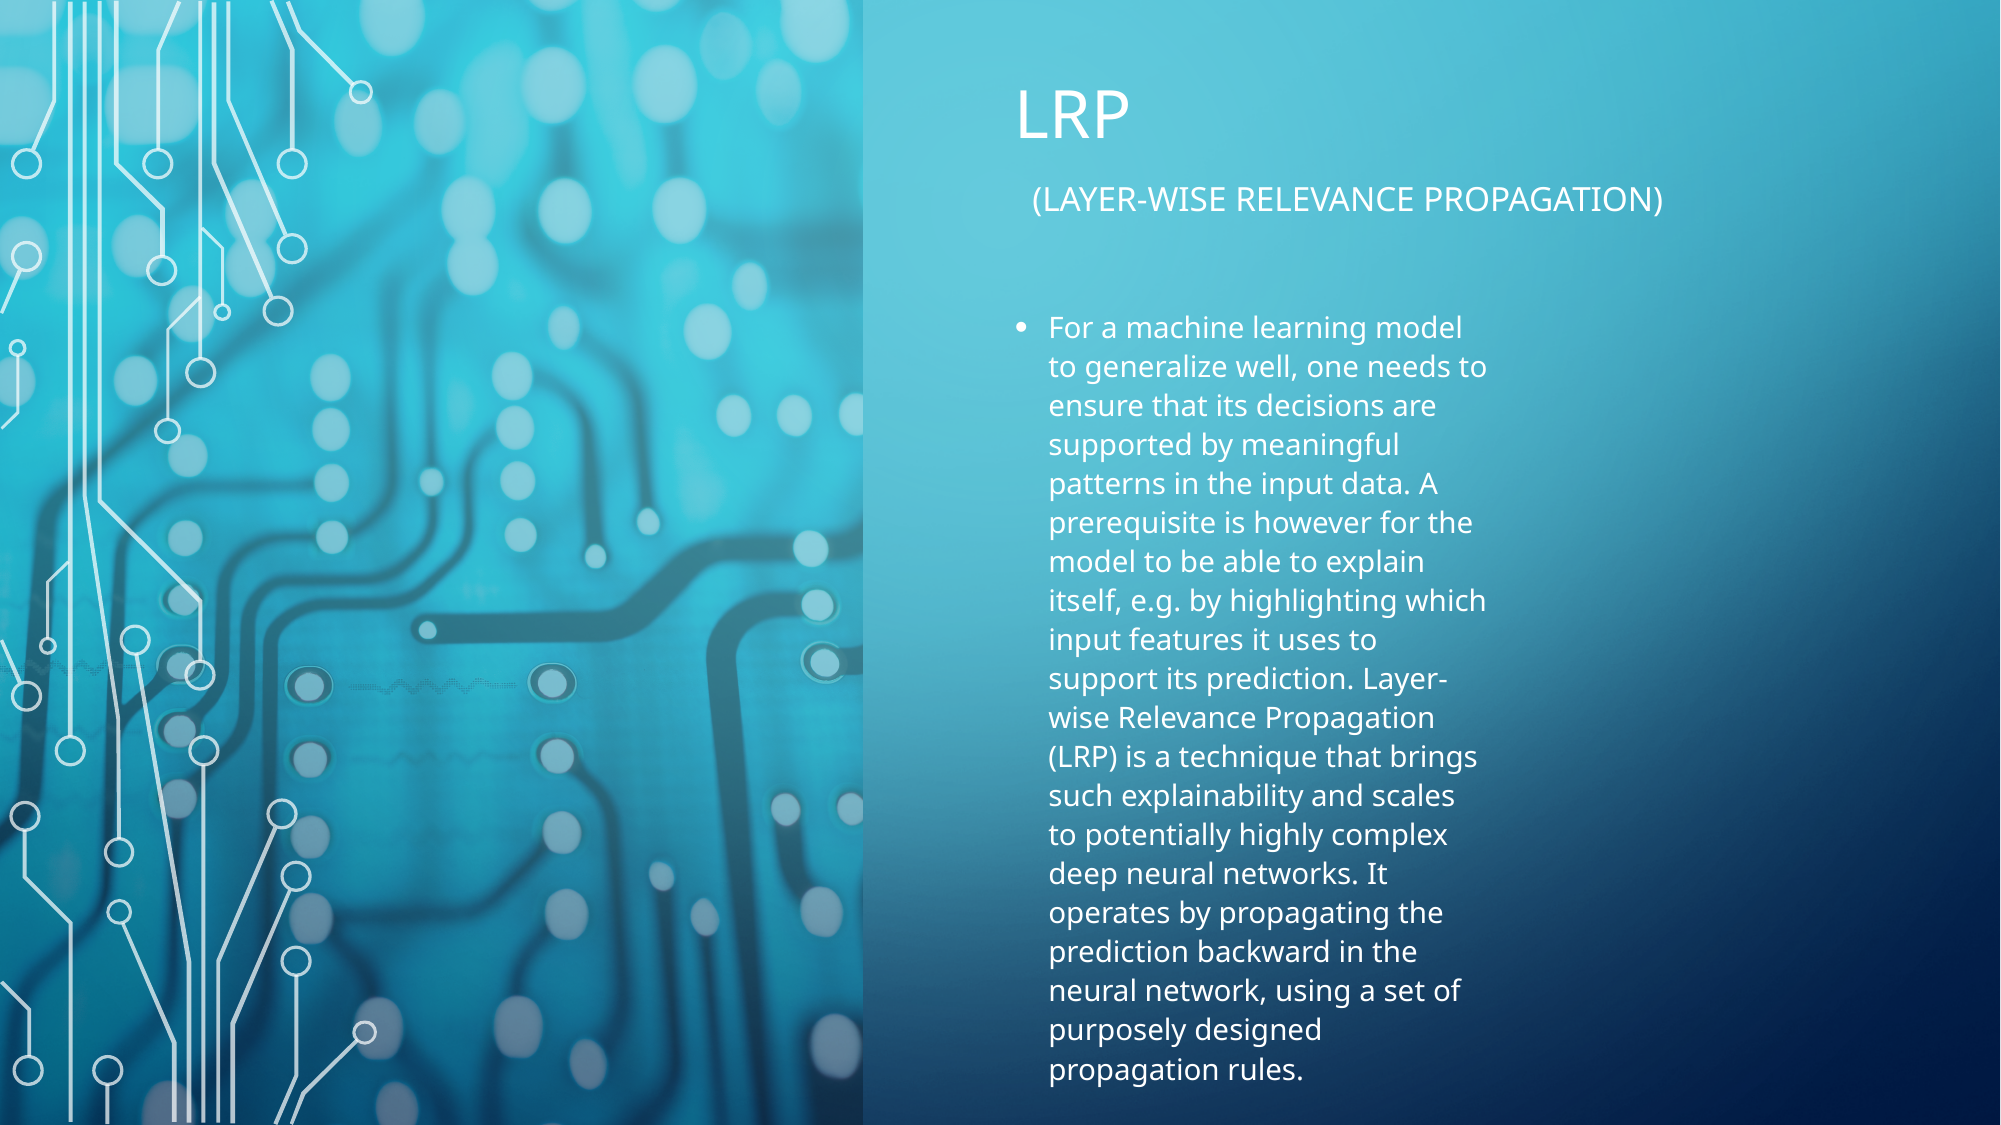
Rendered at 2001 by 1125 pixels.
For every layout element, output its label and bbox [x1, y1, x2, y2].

text_box [863, 0, 2000, 1125]
text_box [0, 0, 379, 1125]
picture [379, 0, 863, 1125]
